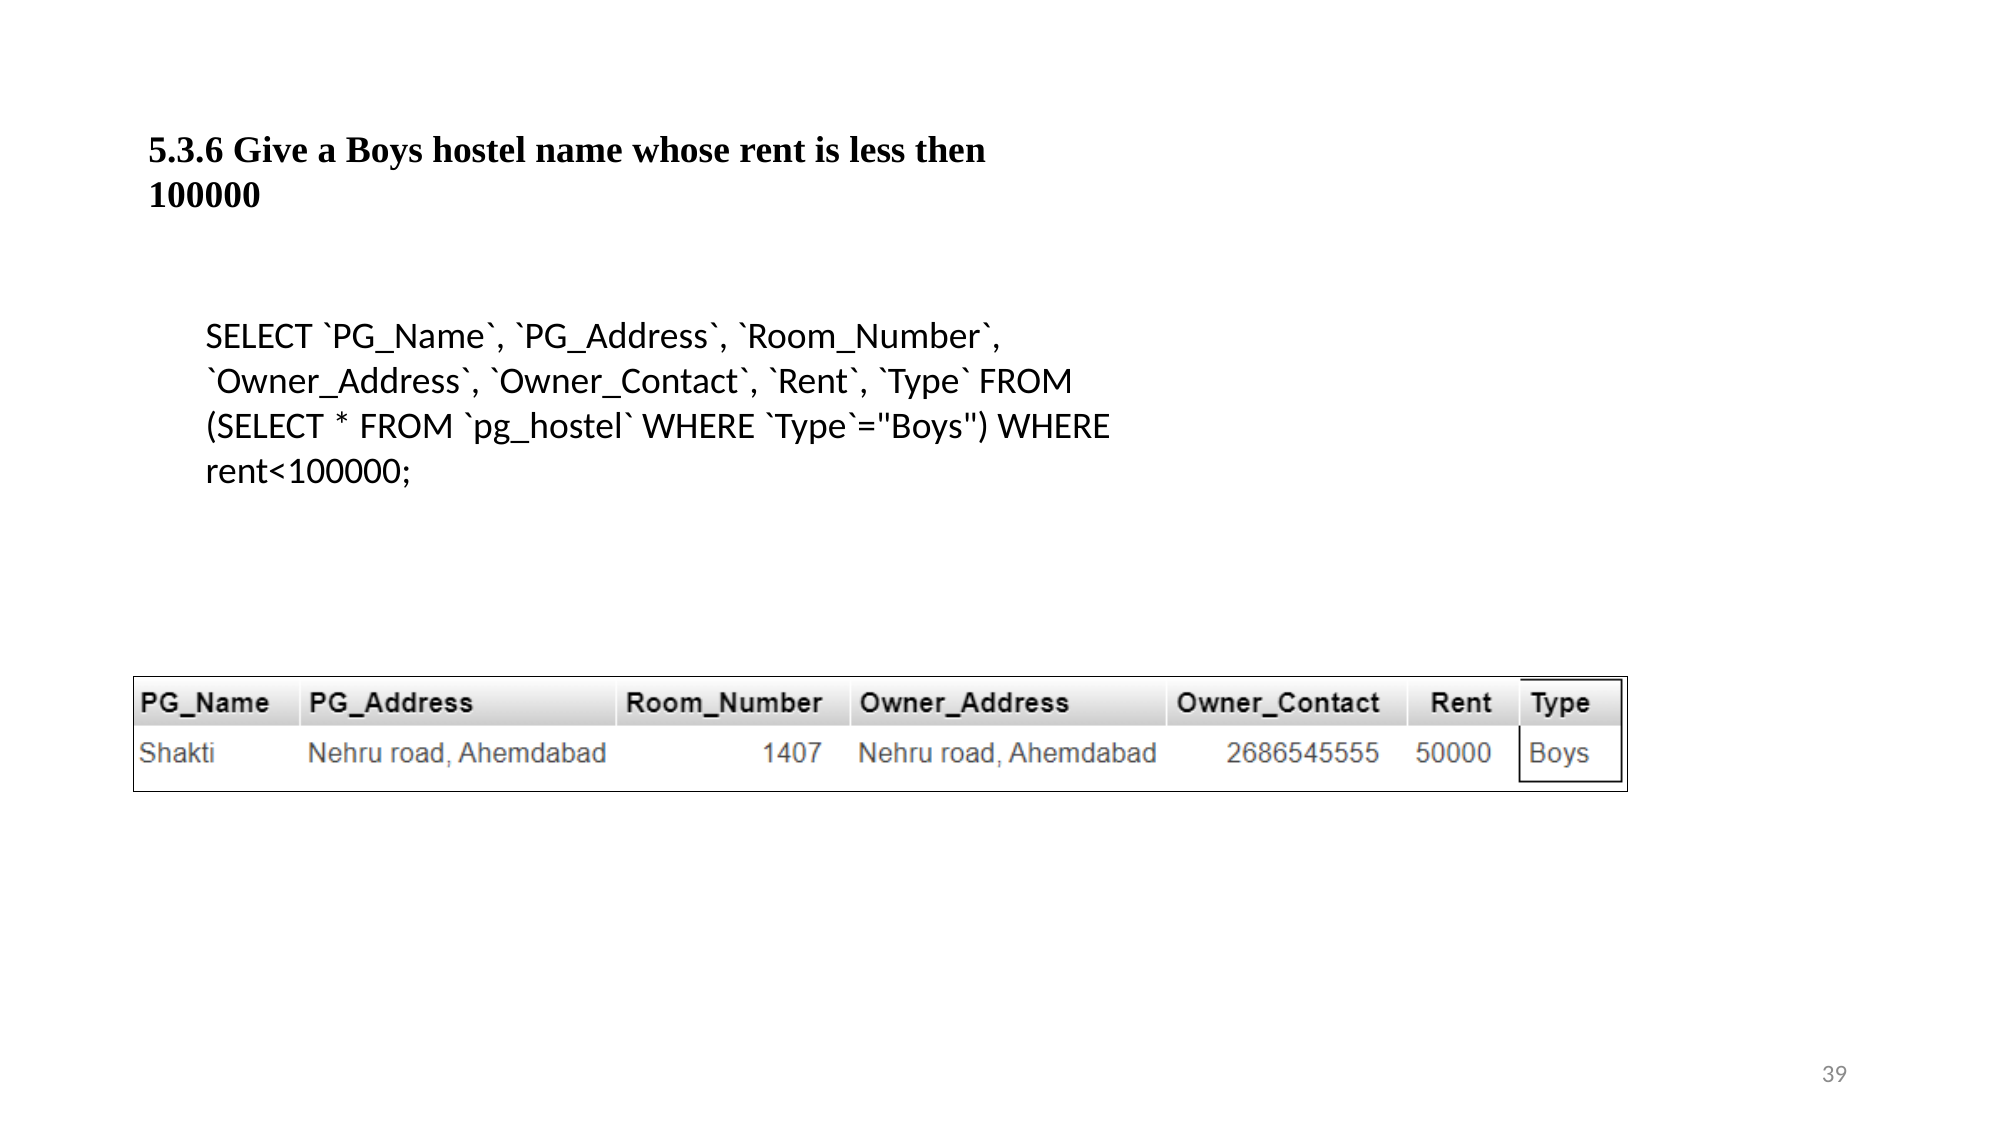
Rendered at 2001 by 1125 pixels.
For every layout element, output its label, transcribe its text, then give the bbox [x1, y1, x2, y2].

slide_number 39 [1412, 1042, 1863, 1103]
text_box SELECT `PG_Name`, `PG_Address`, `Room_Number`, `Owner_Address`, `Owner_Contact`, `Rent`, `Type` FROM (SELECT * FROM `pg_hostel` WHERE `Type`="Boys") WHERE rent<100000; [190, 303, 1191, 498]
picture [133, 676, 1628, 792]
text_box 5.3.6 Give a Boys hostel name whose rent is less then 100000 [133, 117, 1055, 223]
